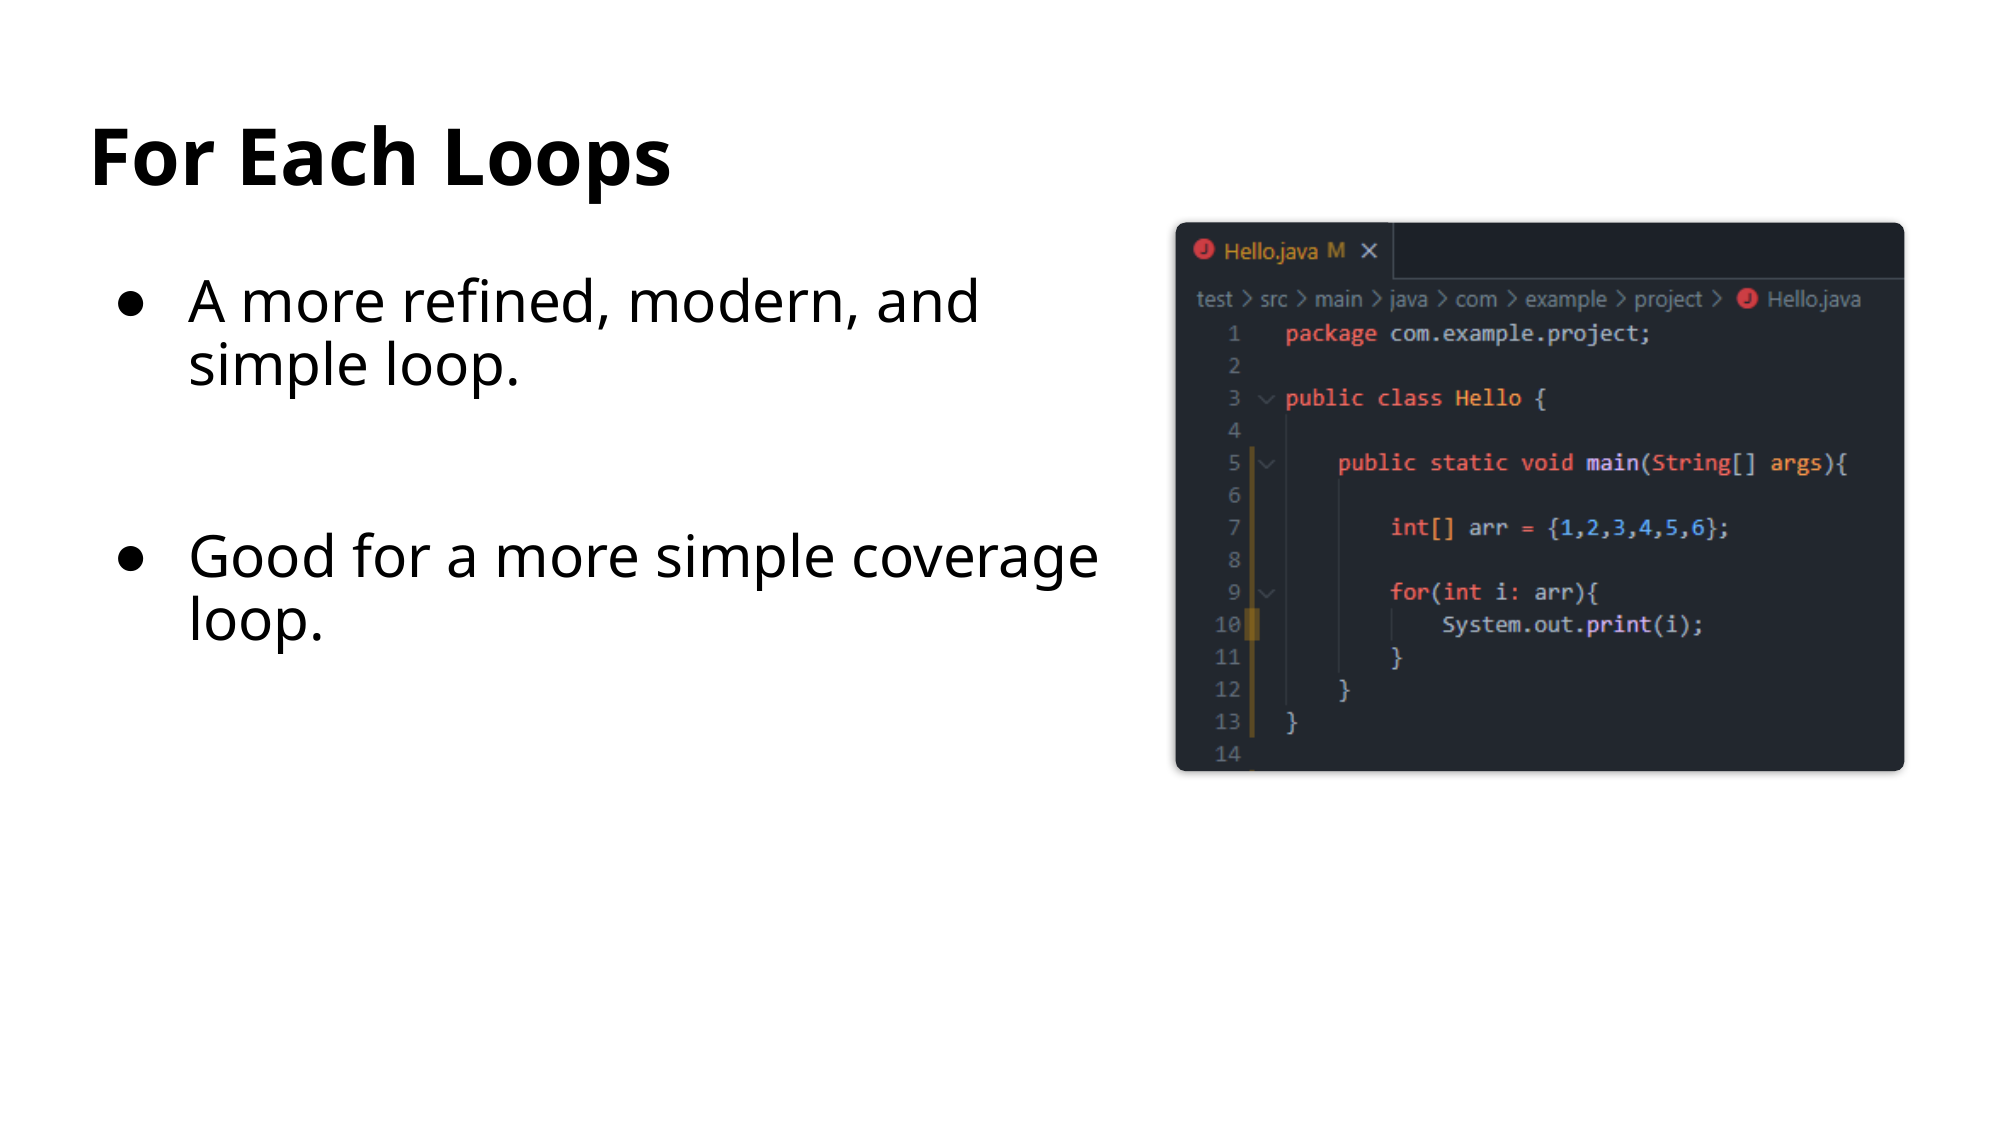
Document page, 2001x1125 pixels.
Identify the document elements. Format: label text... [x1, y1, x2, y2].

title For Each Loops [68, 97, 1932, 223]
list A more refined, modern, and simple loop. Good for a more simple coverage loop. [68, 252, 1176, 1000]
picture [1175, 221, 1905, 772]
